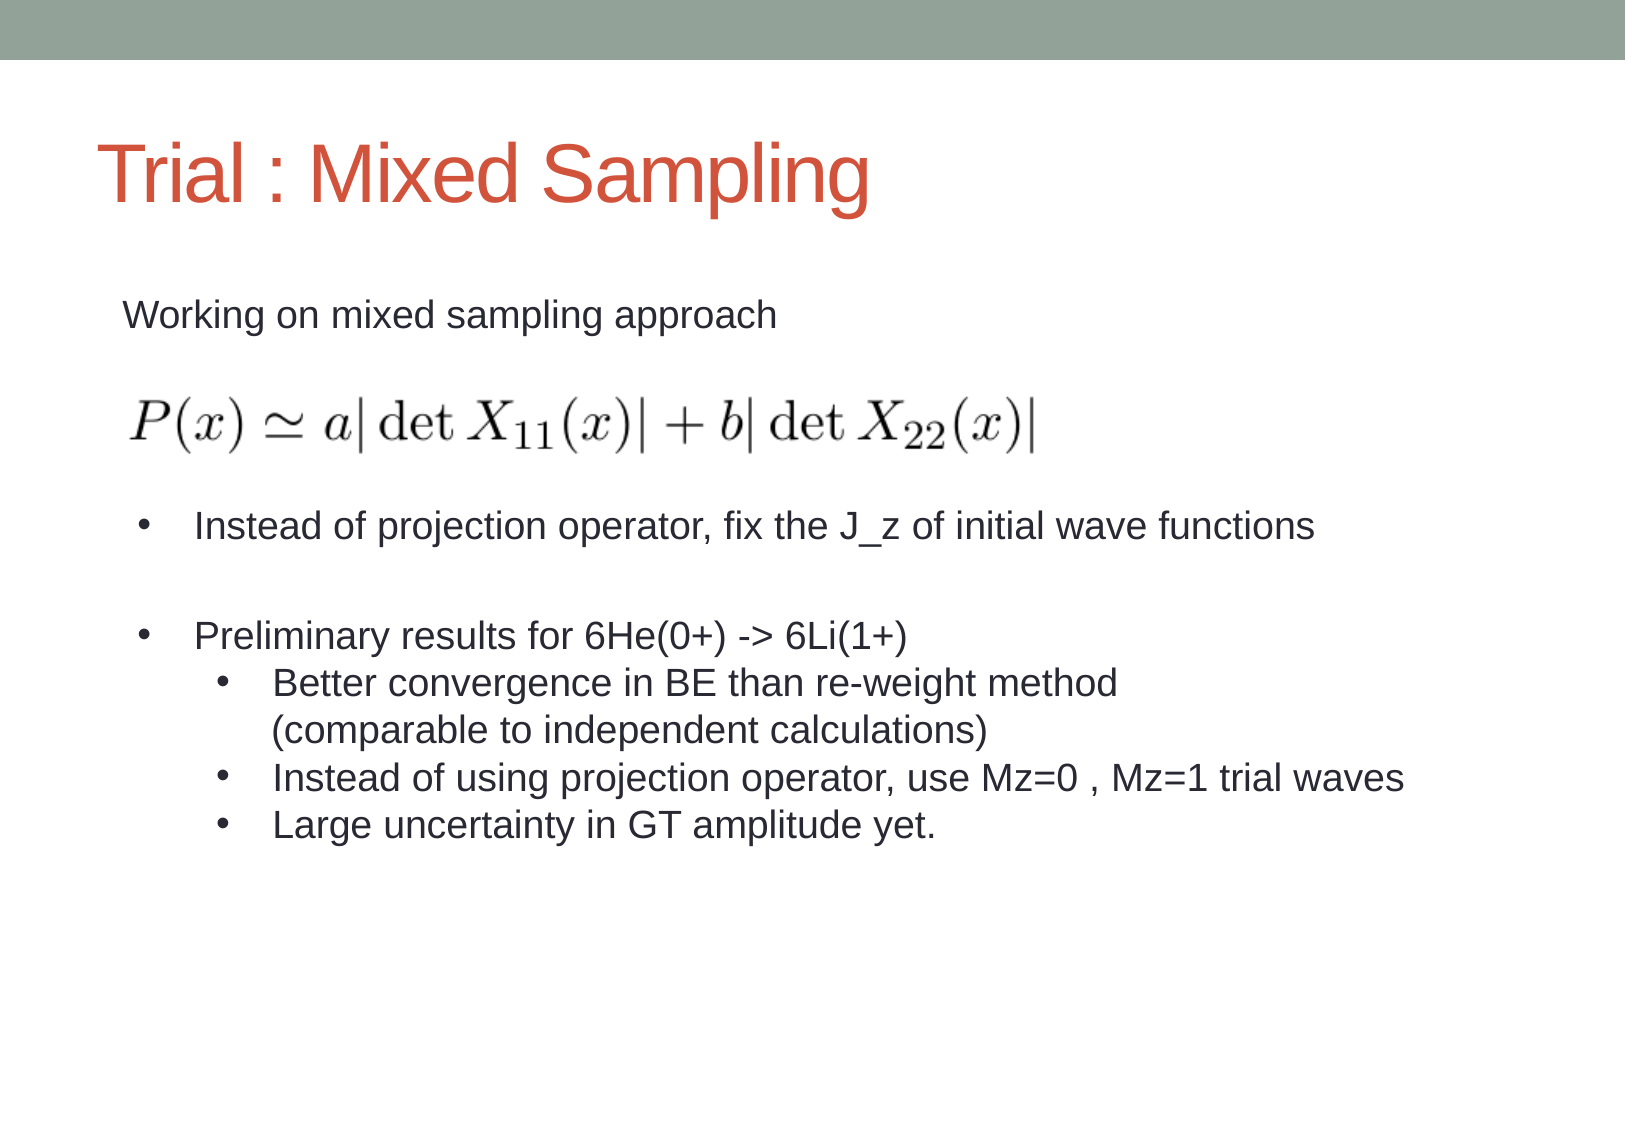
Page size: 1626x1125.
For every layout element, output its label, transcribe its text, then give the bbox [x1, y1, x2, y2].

title Trial : Mixed Sampling [81, 87, 1544, 250]
picture [80, 350, 1107, 501]
text_box Preliminary results for 6He(0+) -> 6Li(1+) Better convergence in BE than re-weight method (comparable to independent calculations) Instead of using projection operator, use Mz=0 , Mz=1 trial waves Large uncertainty in GT amplitude yet. [122, 603, 1544, 901]
text_box Instead of projection operator, fix the J_z of initial wave functions [122, 492, 1544, 602]
text_box Working on mixed sampling approach [107, 281, 1229, 344]
